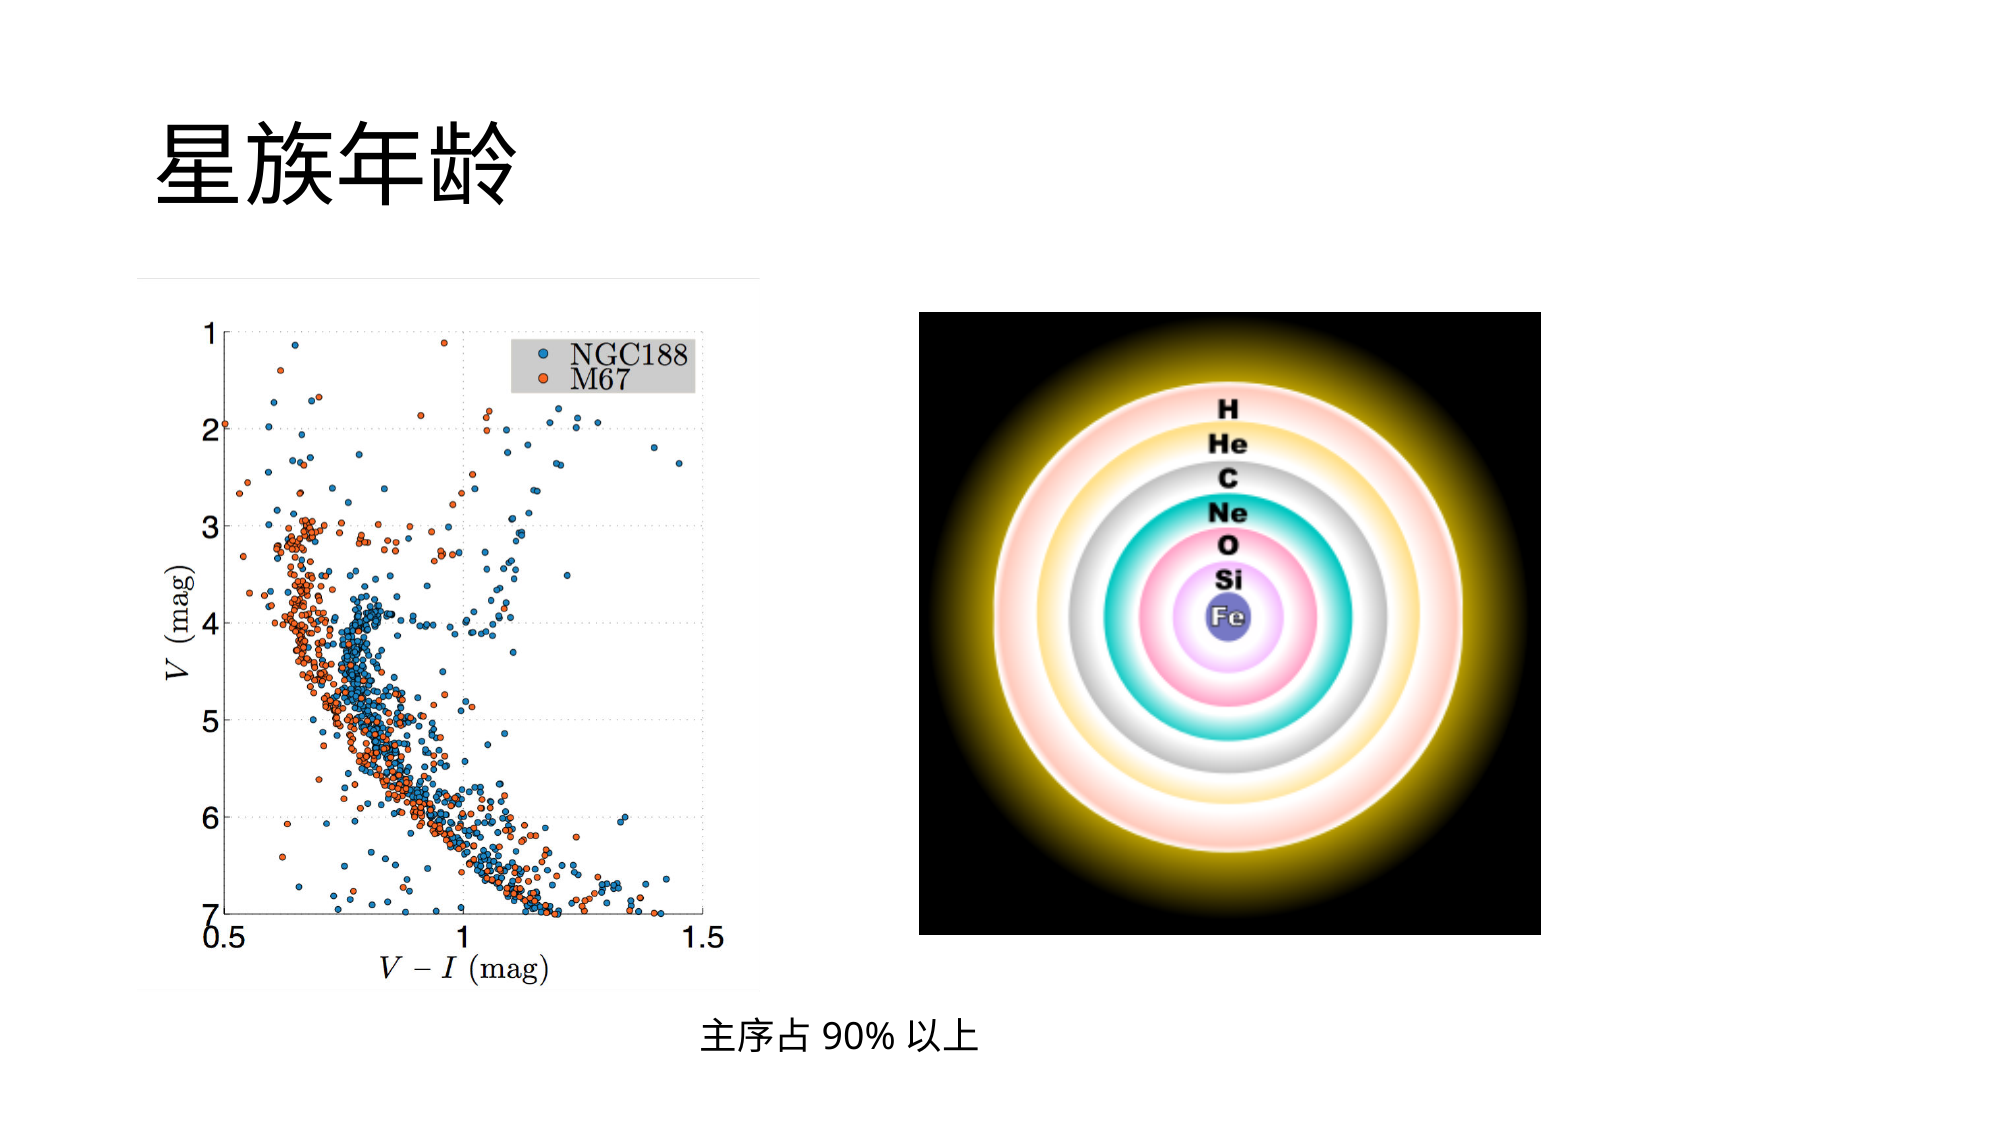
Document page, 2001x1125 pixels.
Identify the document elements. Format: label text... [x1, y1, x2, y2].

text_box 主序占90%以上 [685, 1004, 1686, 1065]
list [137, 278, 760, 992]
title 星族年龄 [137, 59, 1863, 278]
picture [919, 312, 1541, 935]
